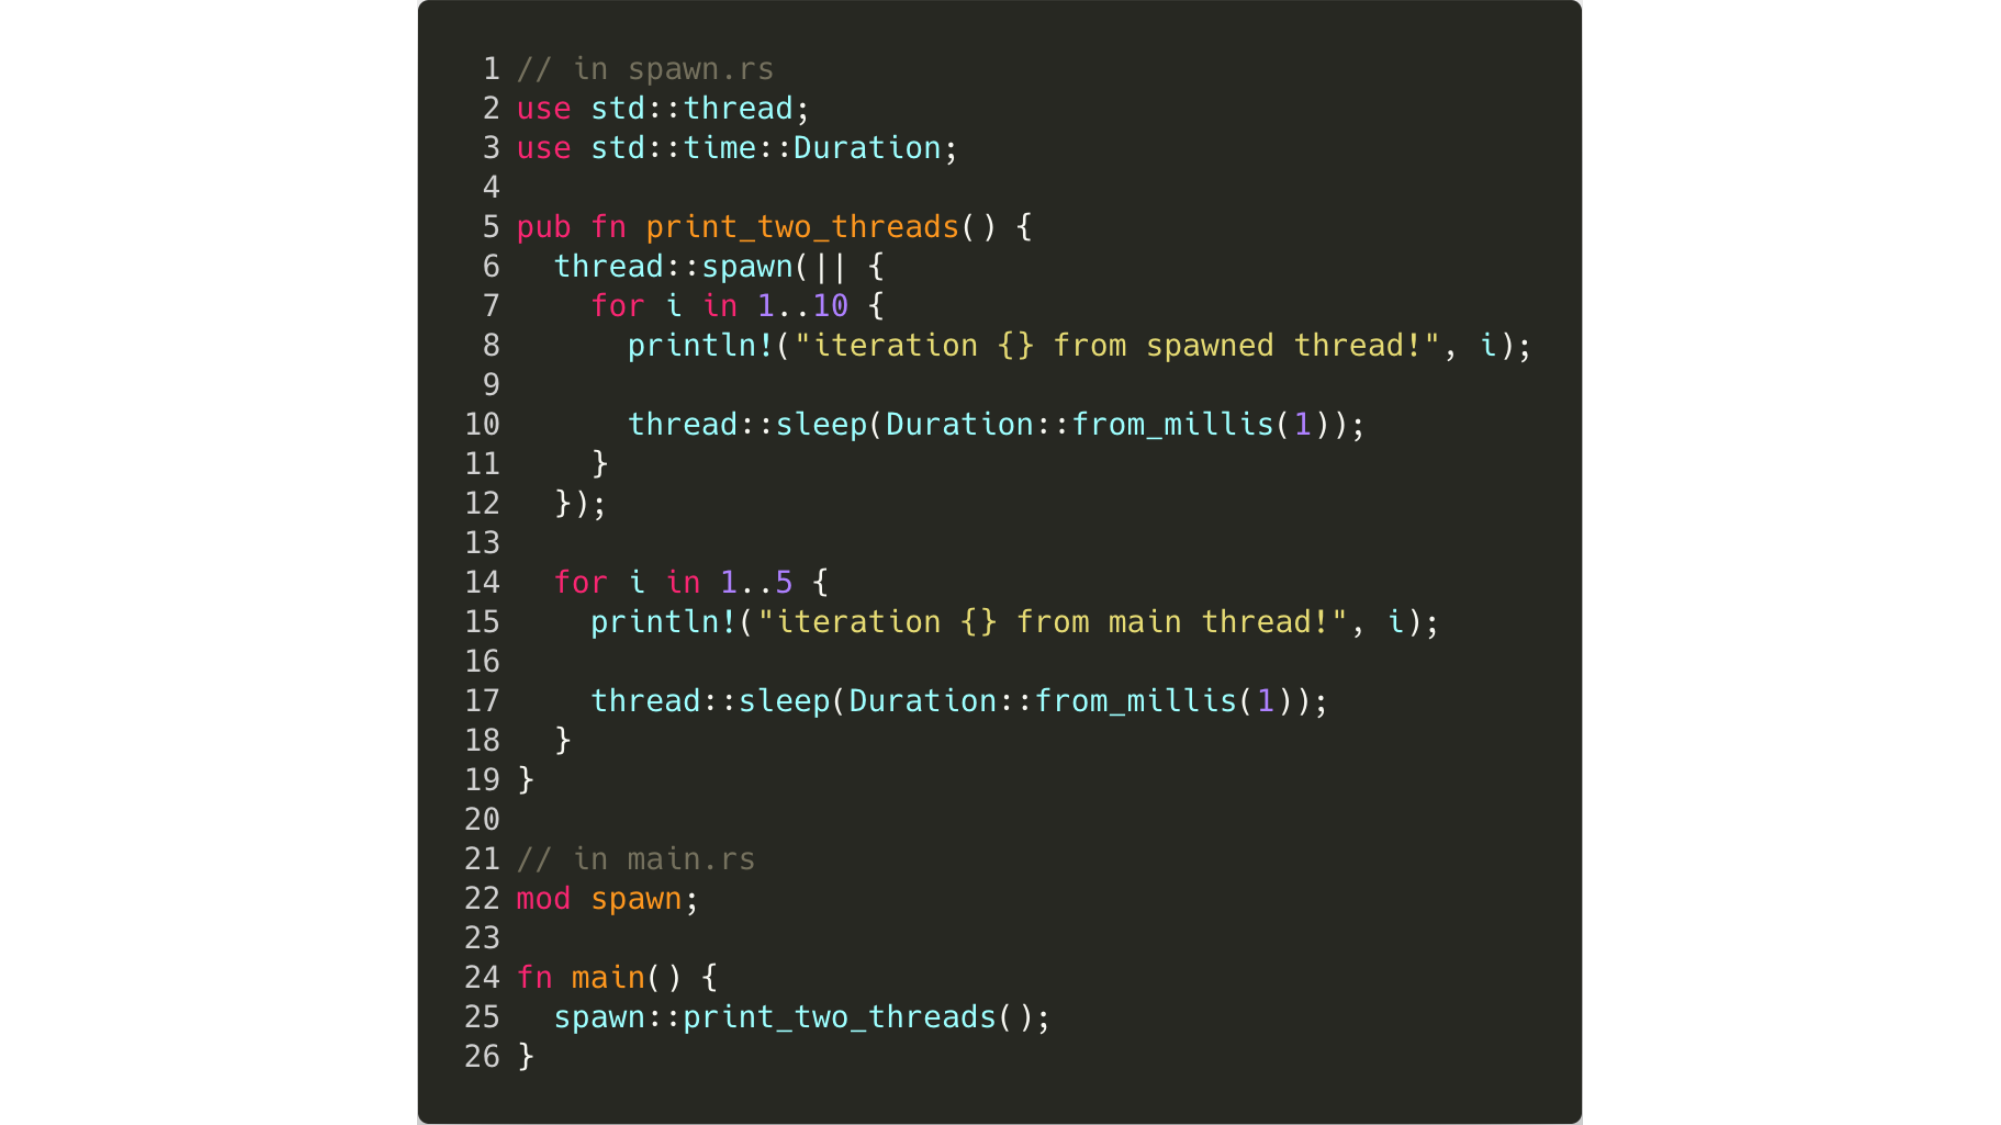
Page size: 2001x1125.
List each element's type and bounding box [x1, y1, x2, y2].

picture [417, 0, 1583, 1125]
